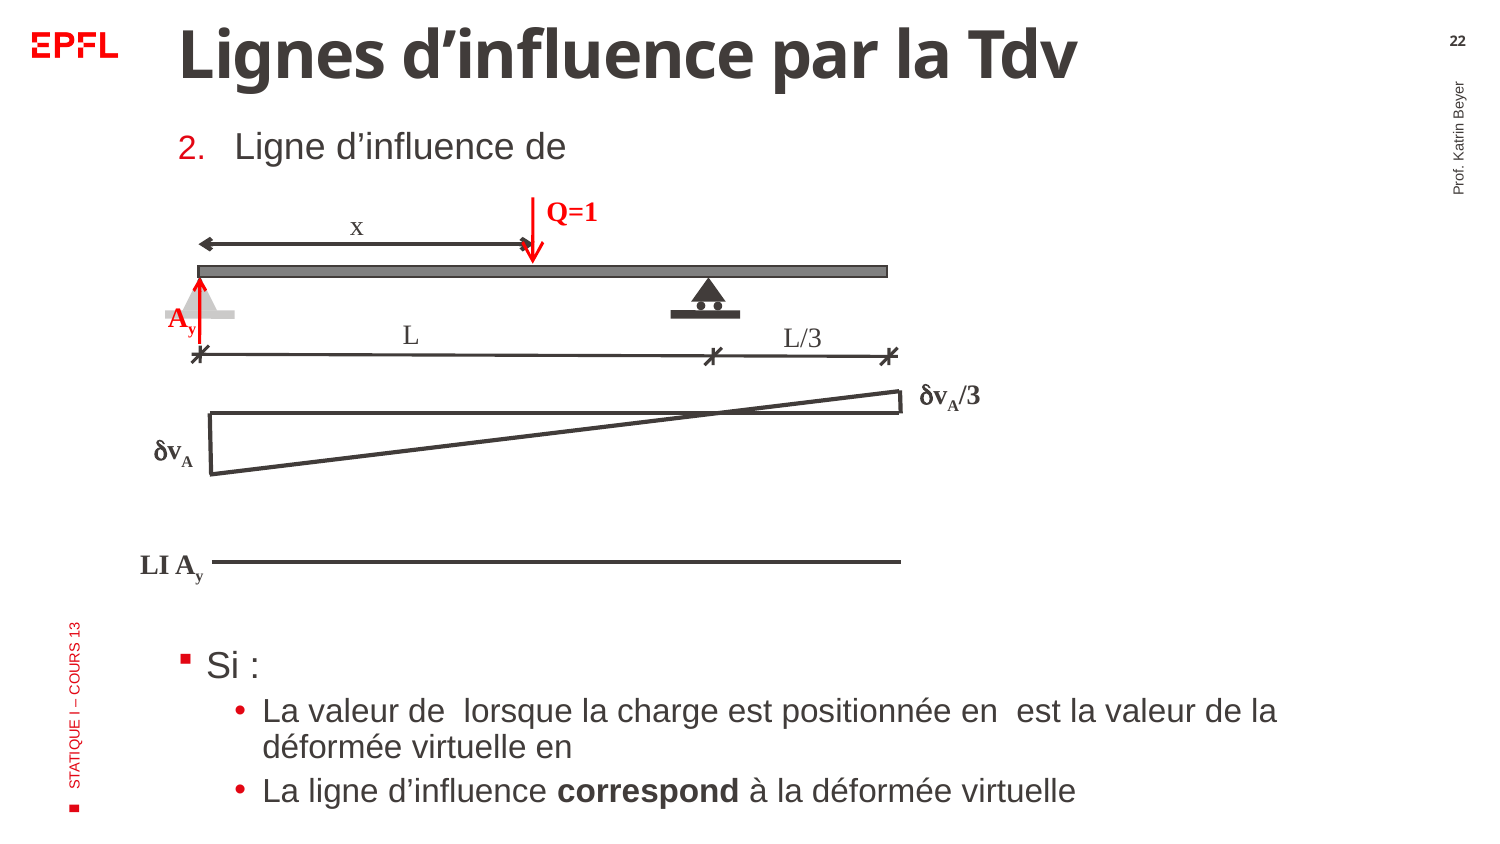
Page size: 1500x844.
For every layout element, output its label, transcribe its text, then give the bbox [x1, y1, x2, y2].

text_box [129, 185, 993, 585]
slide_number 22 [1415, 32, 1500, 59]
slide_number STATIQUE I – COURS 13 [0, 256, 149, 805]
title Lignes d’influence par la Tdv [148, 21, 1300, 140]
picture [21, 21, 129, 69]
footer Prof. Katrin Beyer [1415, 59, 1500, 641]
